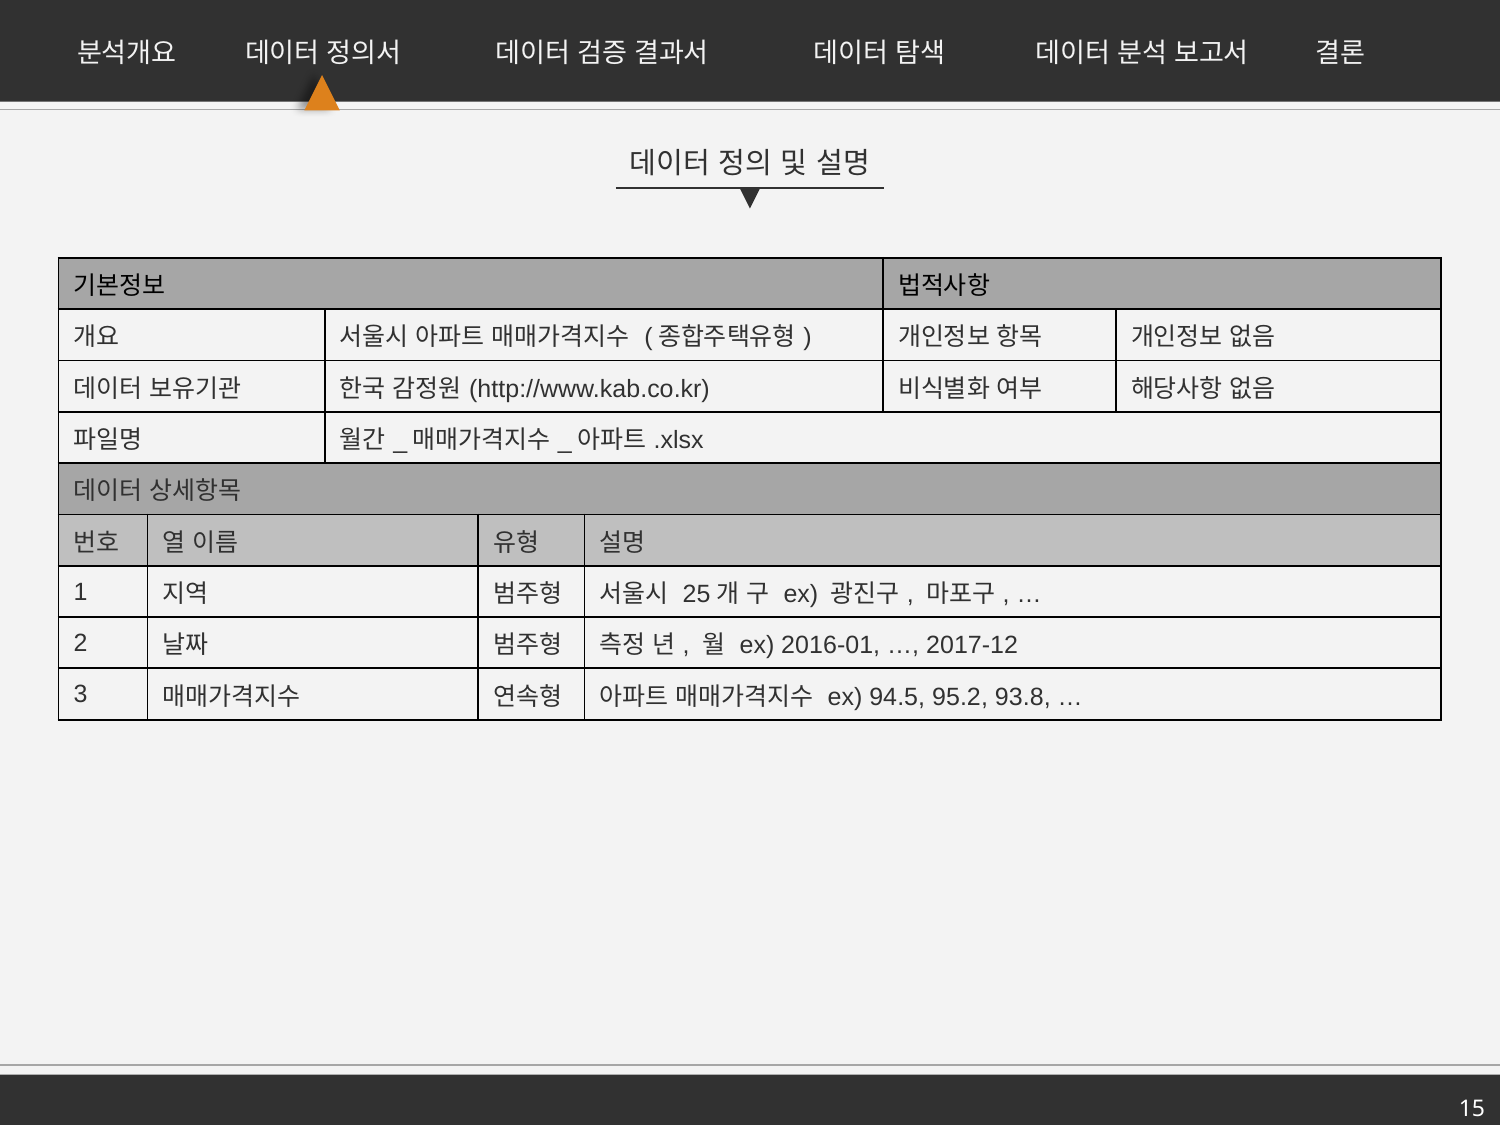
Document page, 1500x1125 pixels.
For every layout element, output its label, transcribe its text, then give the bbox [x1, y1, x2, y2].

table_cell 서울시 25개 구 ex) 광진구, 마포구, … [585, 567, 1440, 616]
table_cell 비식별화 여부 [884, 361, 1115, 411]
table_cell 개요 [59, 310, 324, 360]
table_cell 아파트 매매가격지수 ex) 94.5, 95.2, 93.8, … [585, 669, 1440, 719]
table_cell 2 [59, 618, 147, 667]
slide_number 15 [1175, 1085, 1500, 1125]
table_cell 날짜 [148, 618, 477, 667]
table_cell 월간_매매가격지수_아파트.xlsx [326, 413, 1440, 462]
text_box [0, 0, 1500, 111]
table_cell 한국 감정원(http://www.kab.co.kr) [326, 361, 882, 411]
text_box [0, 1073, 1500, 1125]
table_cell 해당사항 없음 [1117, 361, 1440, 411]
table_cell 열 이름 [148, 515, 477, 565]
table_header 기본정보 [59, 259, 882, 308]
table_cell 유형 [479, 515, 584, 565]
table_cell 설명 [585, 515, 1440, 565]
table_cell 범주형 [479, 618, 584, 667]
table_cell 범주형 [479, 567, 584, 616]
table_cell 개인정보 없음 [1117, 310, 1440, 360]
table_cell 번호 [59, 515, 147, 565]
table_cell 연속형 [479, 669, 584, 719]
table_cell 파일명 [59, 413, 324, 462]
table_cell 1 [59, 567, 147, 616]
table_cell 개인정보 항목 [884, 310, 1115, 360]
table_header 법적사항 [884, 259, 1440, 308]
table_cell 데이터 상세항목 [59, 464, 1440, 514]
table_cell 서울시 아파트 매매가격지수 (종합주택유형) [326, 310, 882, 360]
table_cell 측정 년, 월 ex) 2016-01, …, 2017-12 [585, 618, 1440, 667]
table_cell 매매가격지수 [148, 669, 477, 719]
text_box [601, 136, 899, 209]
table_cell 데이터 보유기관 [59, 361, 324, 411]
table_cell 3 [59, 669, 147, 719]
table_cell 지역 [148, 567, 477, 616]
